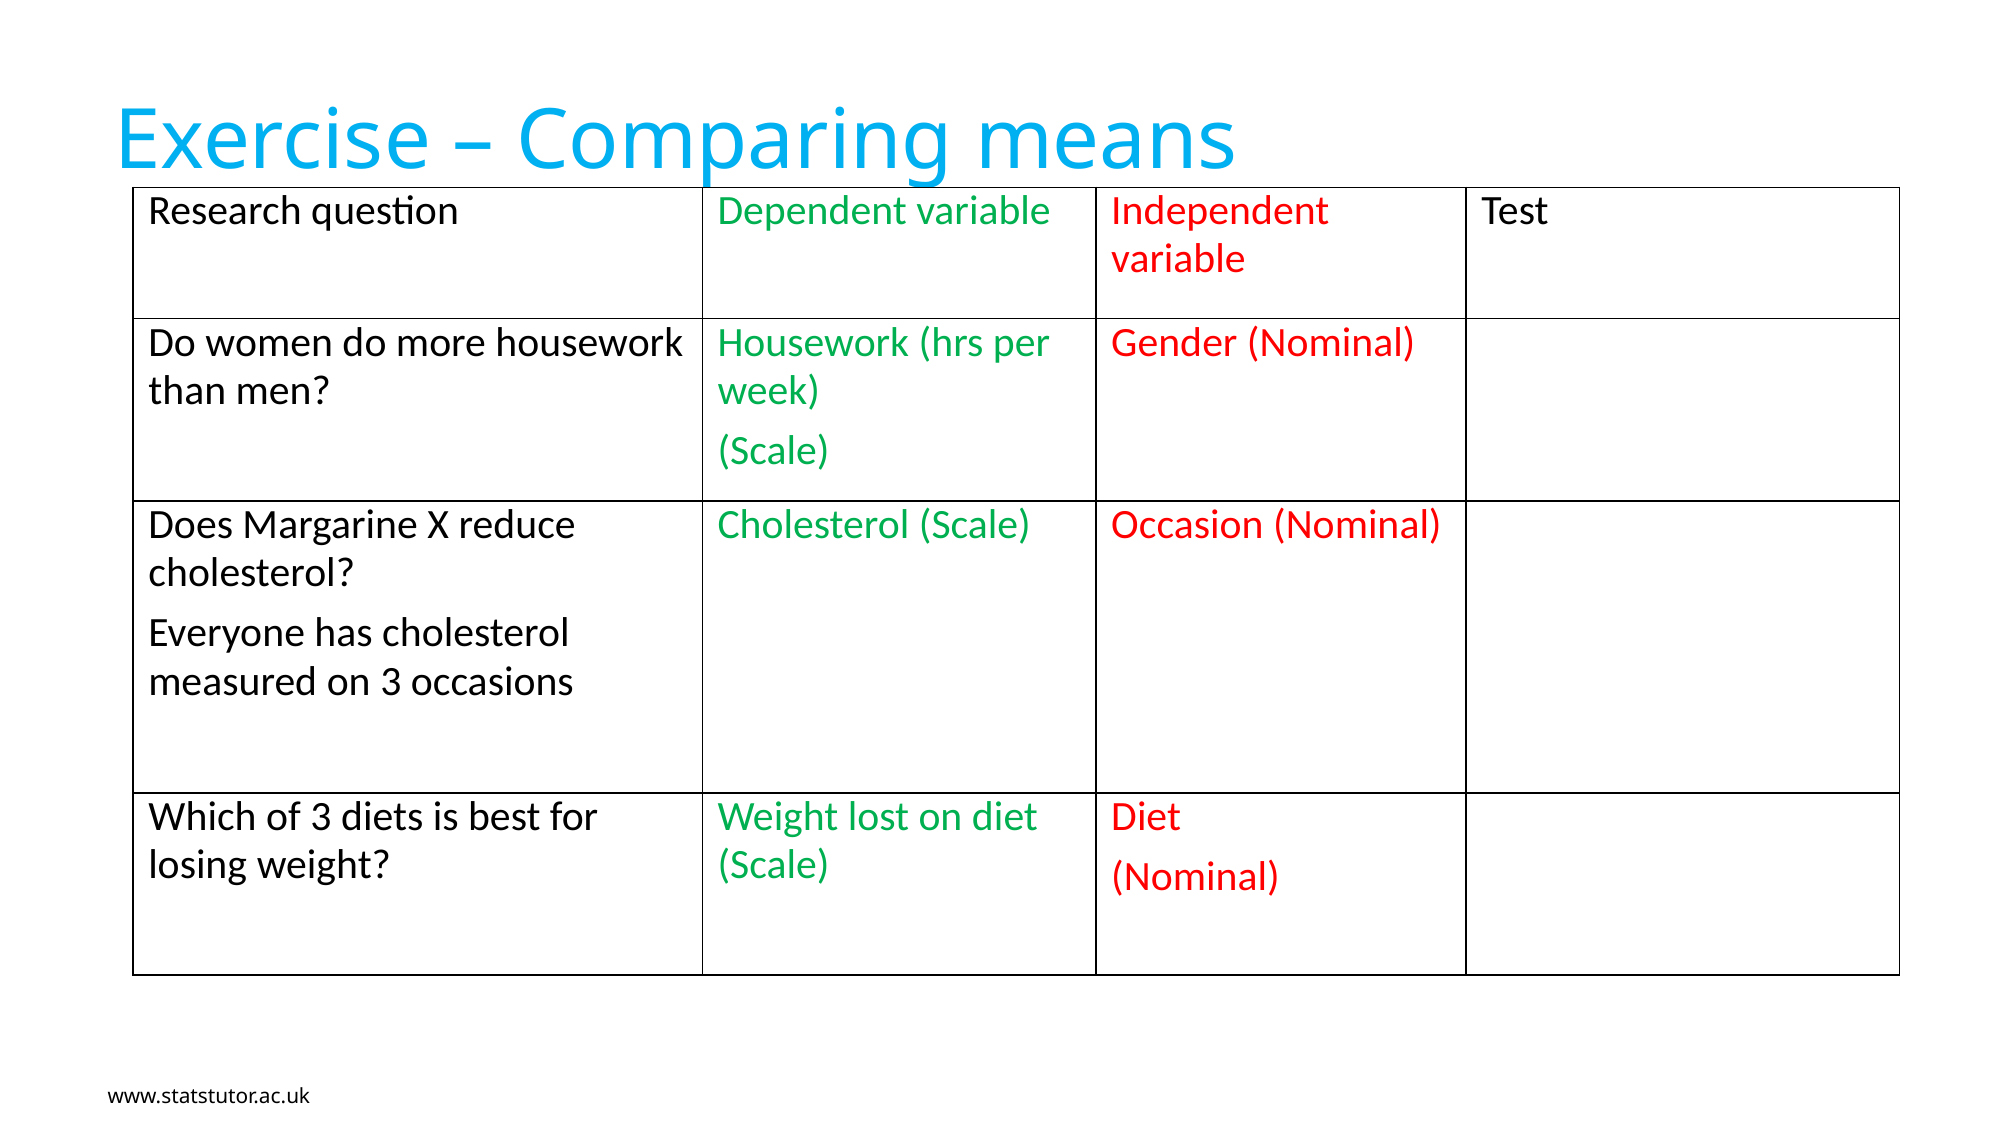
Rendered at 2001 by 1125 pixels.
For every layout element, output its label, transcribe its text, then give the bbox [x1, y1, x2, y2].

table_header Dependent variable [703, 188, 1095, 318]
text_box www.statstutor.ac.uk [0, 1062, 325, 1116]
table_cell [1467, 794, 1899, 974]
table_cell [1467, 502, 1899, 792]
table_header Research question [134, 188, 702, 318]
text_box [99, 857, 1961, 1022]
text_box Exercise – Comparing means [99, 78, 1961, 233]
table_cell Do women do more housework than men? [134, 319, 702, 500]
table_cell [1467, 319, 1899, 500]
table_cell Housework (hrs per week) (Scale) [703, 319, 1095, 500]
table_cell Diet (Nominal) [1097, 794, 1465, 974]
table_cell Gender (Nominal) [1097, 319, 1465, 500]
table_cell Does Margarine X reduce cholesterol? Everyone has cholesterol measured on 3 occasions [134, 502, 702, 792]
table_cell Which of 3 diets is best for losing weight? [134, 794, 702, 974]
table_cell Occasion (Nominal) [1097, 502, 1465, 792]
table_header Independent variable [1097, 188, 1465, 318]
table_header Test [1467, 188, 1899, 318]
table_cell Weight lost on diet (Scale) [703, 794, 1095, 974]
table_cell Cholesterol (Scale) [703, 502, 1095, 792]
